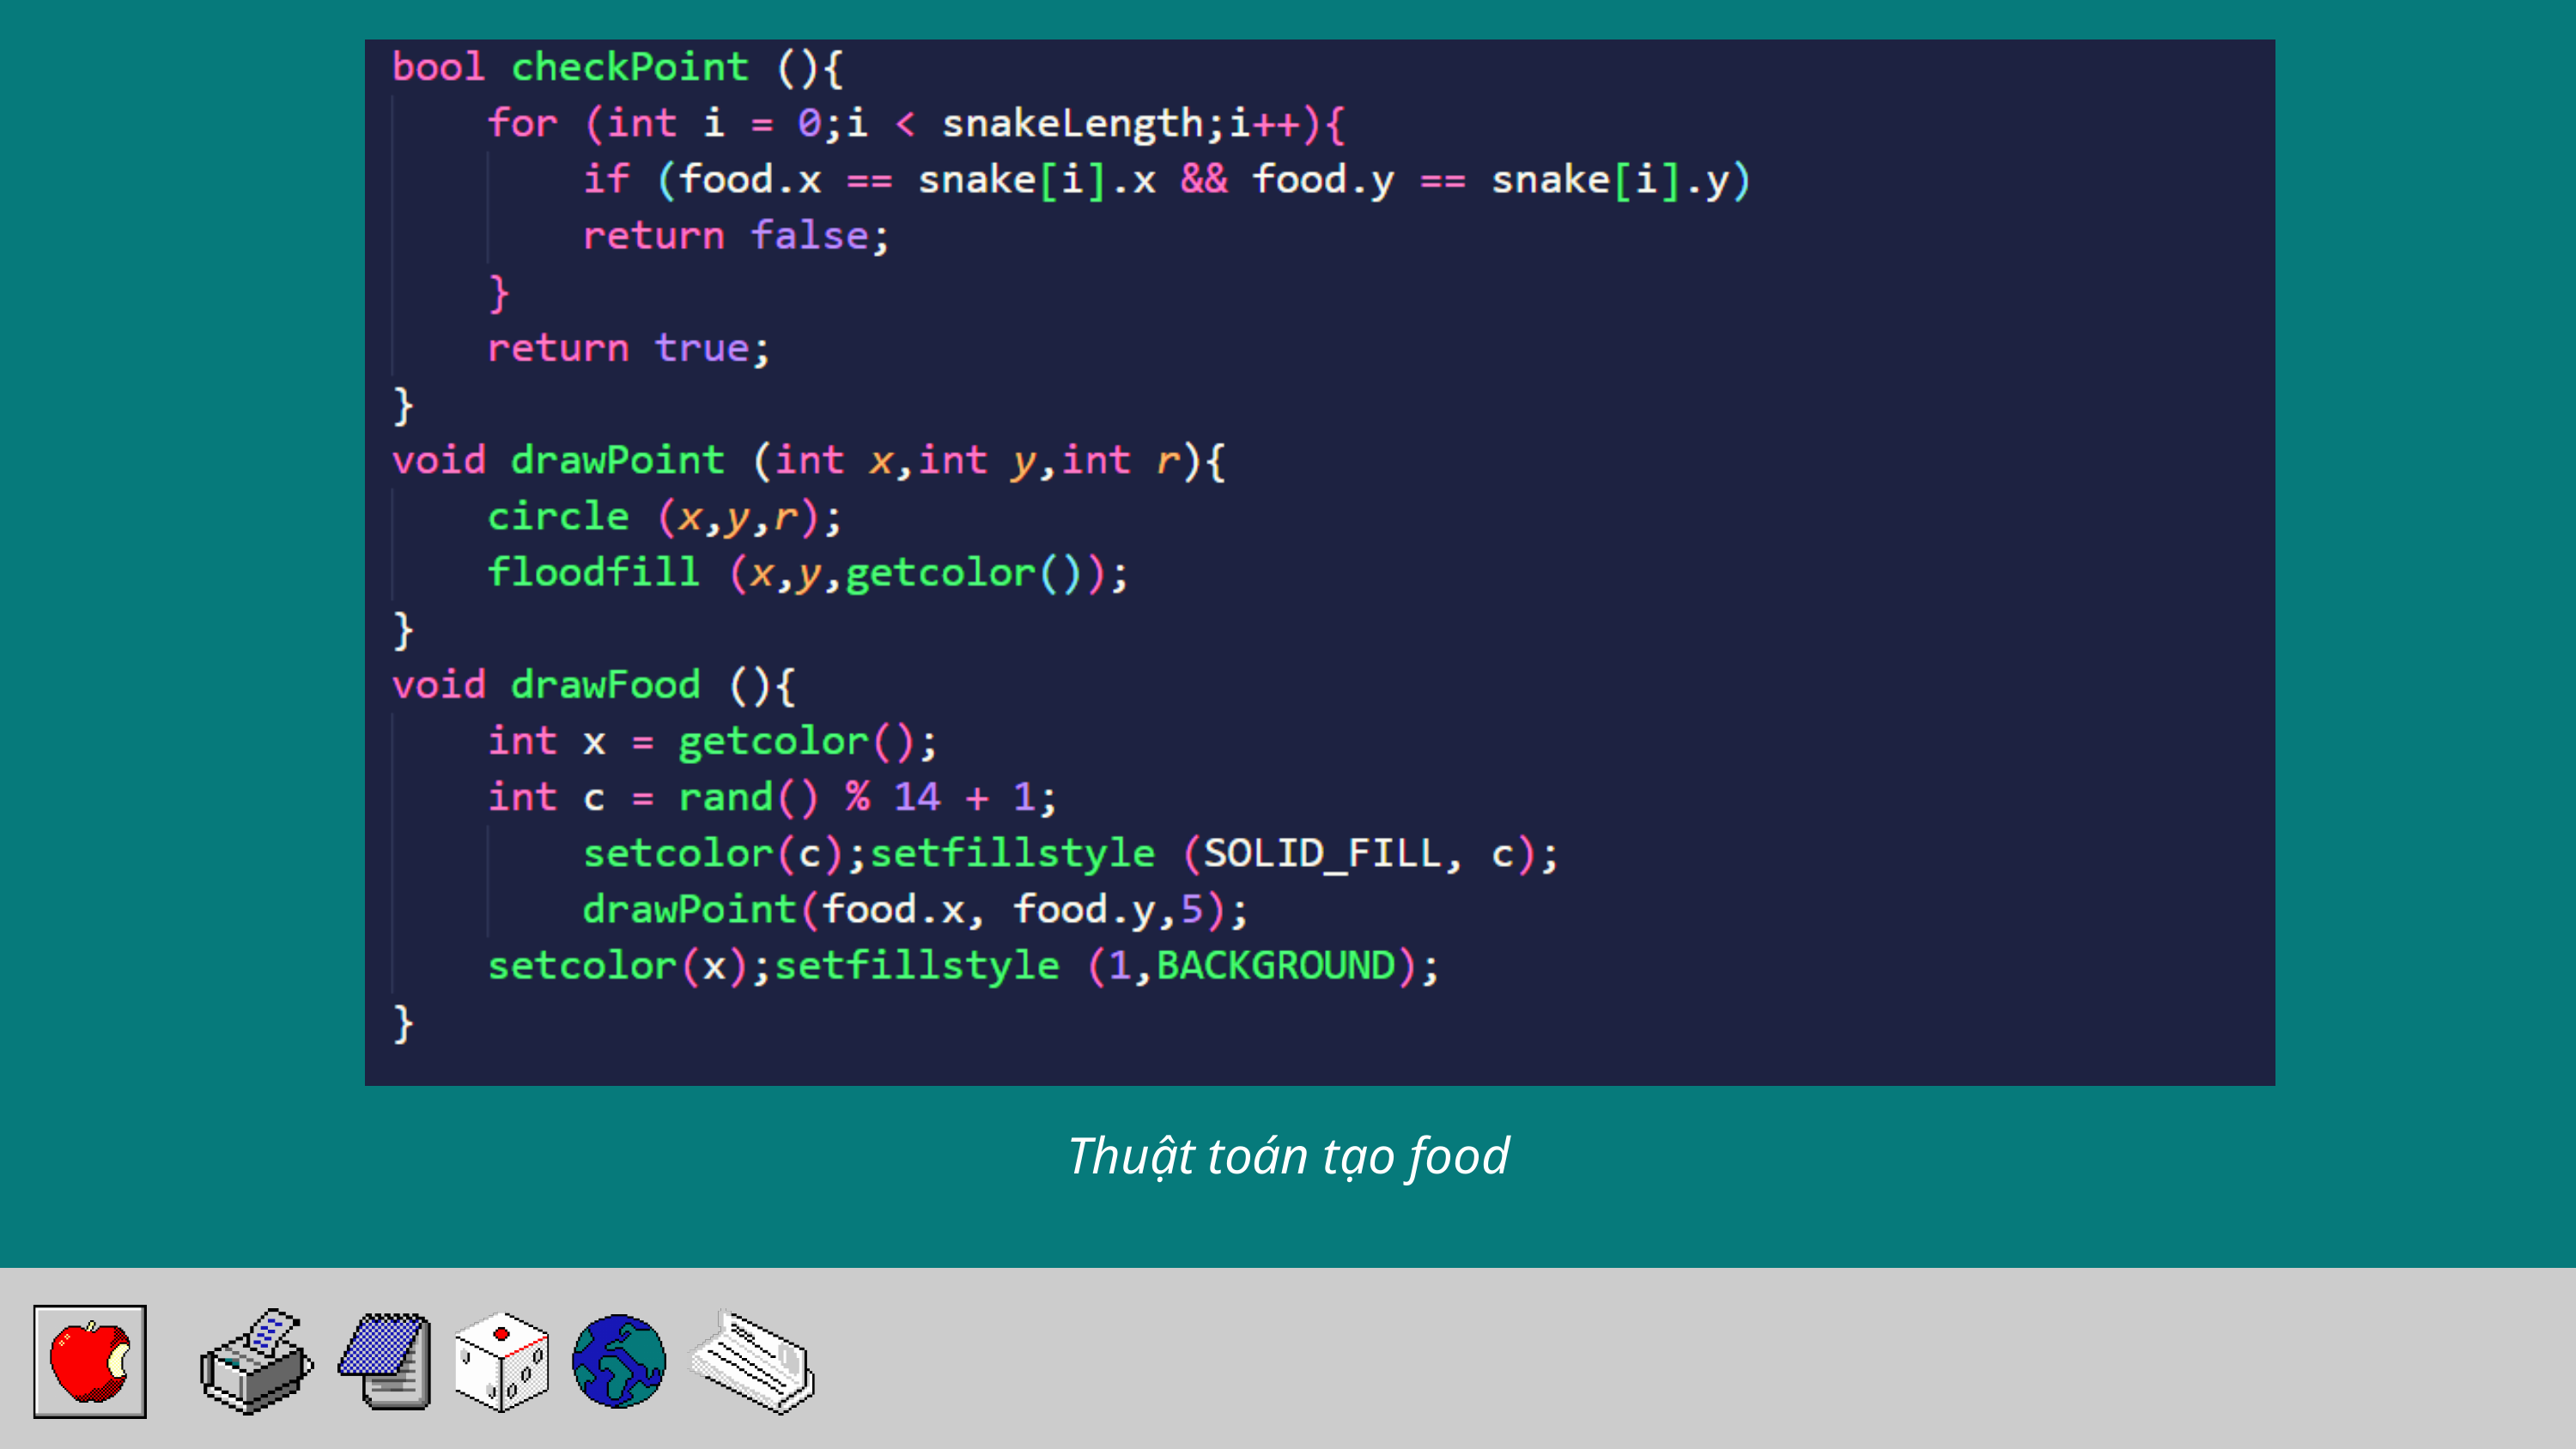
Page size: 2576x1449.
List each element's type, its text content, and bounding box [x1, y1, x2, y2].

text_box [0, 1274, 2576, 1449]
text_box Thuật toán tạo food [430, 1117, 2147, 1191]
picture [364, 39, 2276, 1086]
